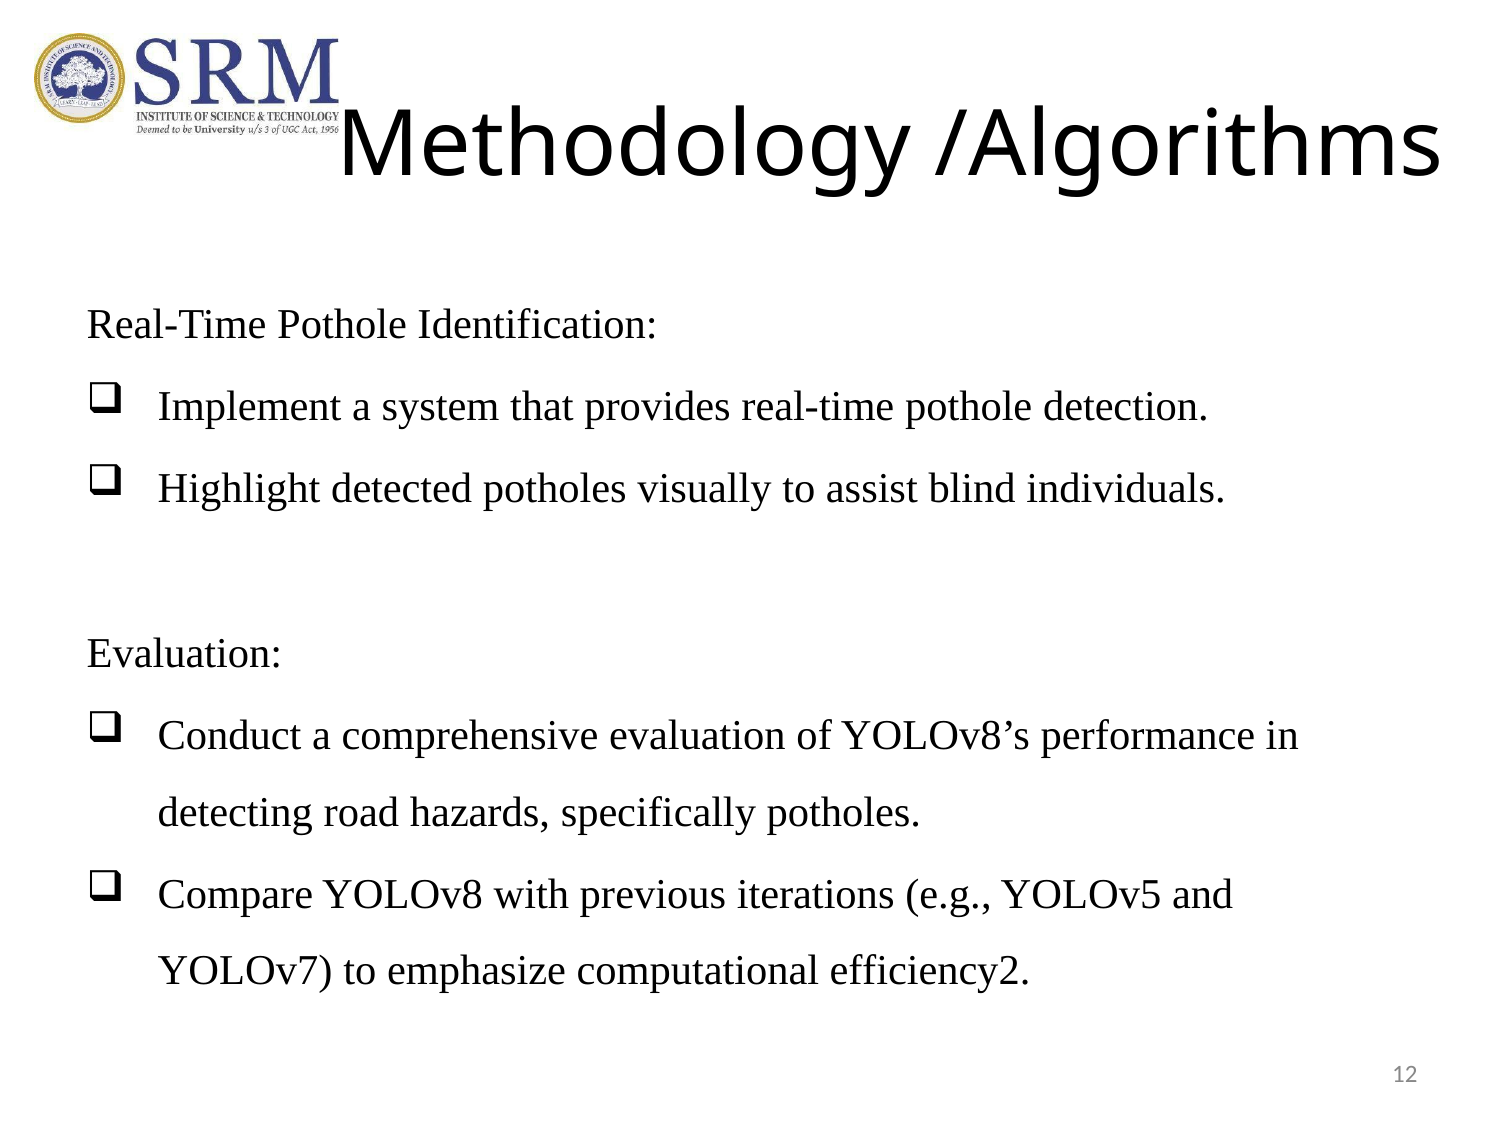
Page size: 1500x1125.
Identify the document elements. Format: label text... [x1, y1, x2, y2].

list Real-Time Pothole Identification: Implement a system that provides real-time pothole detection. Highlight detected potholes visually to assist blind individuals. Evaluation: Conduct a comprehensive evaluation of YOLOv8’s performance in detecting road hazards, specifically potholes. Compare YOLOv8 with previous iterations (e.g., YOLOv5 and YOLOv7) to emphasize computational efficiency2. [75, 262, 1425, 1005]
slide_number 12 [1382, 1052, 1425, 1093]
picture [34, 33, 339, 135]
title Methodology /Algorithms [281, 45, 1500, 233]
